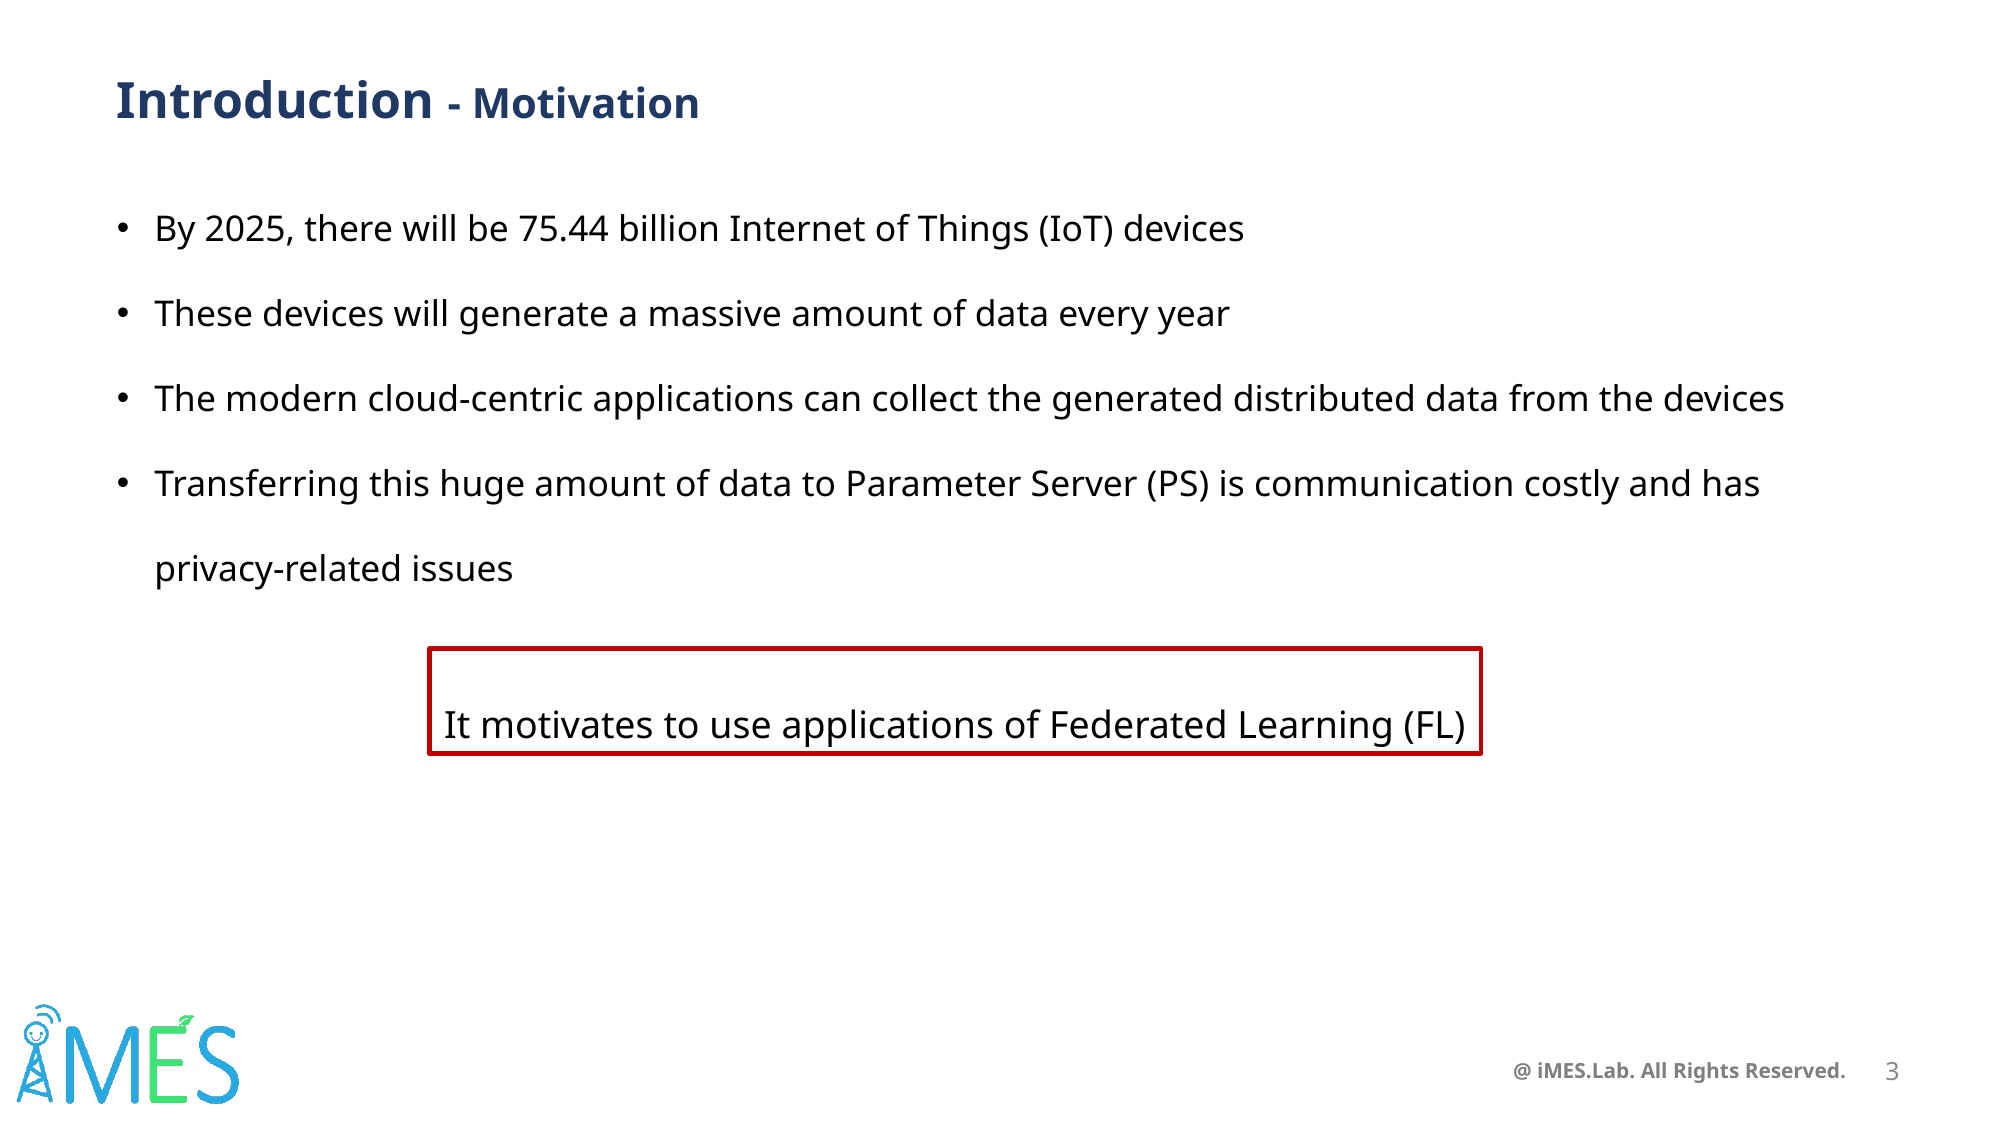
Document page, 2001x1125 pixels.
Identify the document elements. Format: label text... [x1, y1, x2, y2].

slide_number 3 [1464, 1042, 1915, 1103]
picture [0, 945, 246, 1125]
title Introduction - Motivation [101, 59, 1915, 145]
text_box By 2025, there will be 75.44 billion Internet of Things (IoT) devices These devices will generate a massive amount of data every year The modern cloud-centric applications can collect the generated distributed data from the devices Transferring this huge amount of data to Parameter Server (PS) is communication costly and has privacy-related issues [101, 155, 1887, 965]
text_box It motivates to use applications of Federated Learning (FL) [429, 648, 1482, 754]
